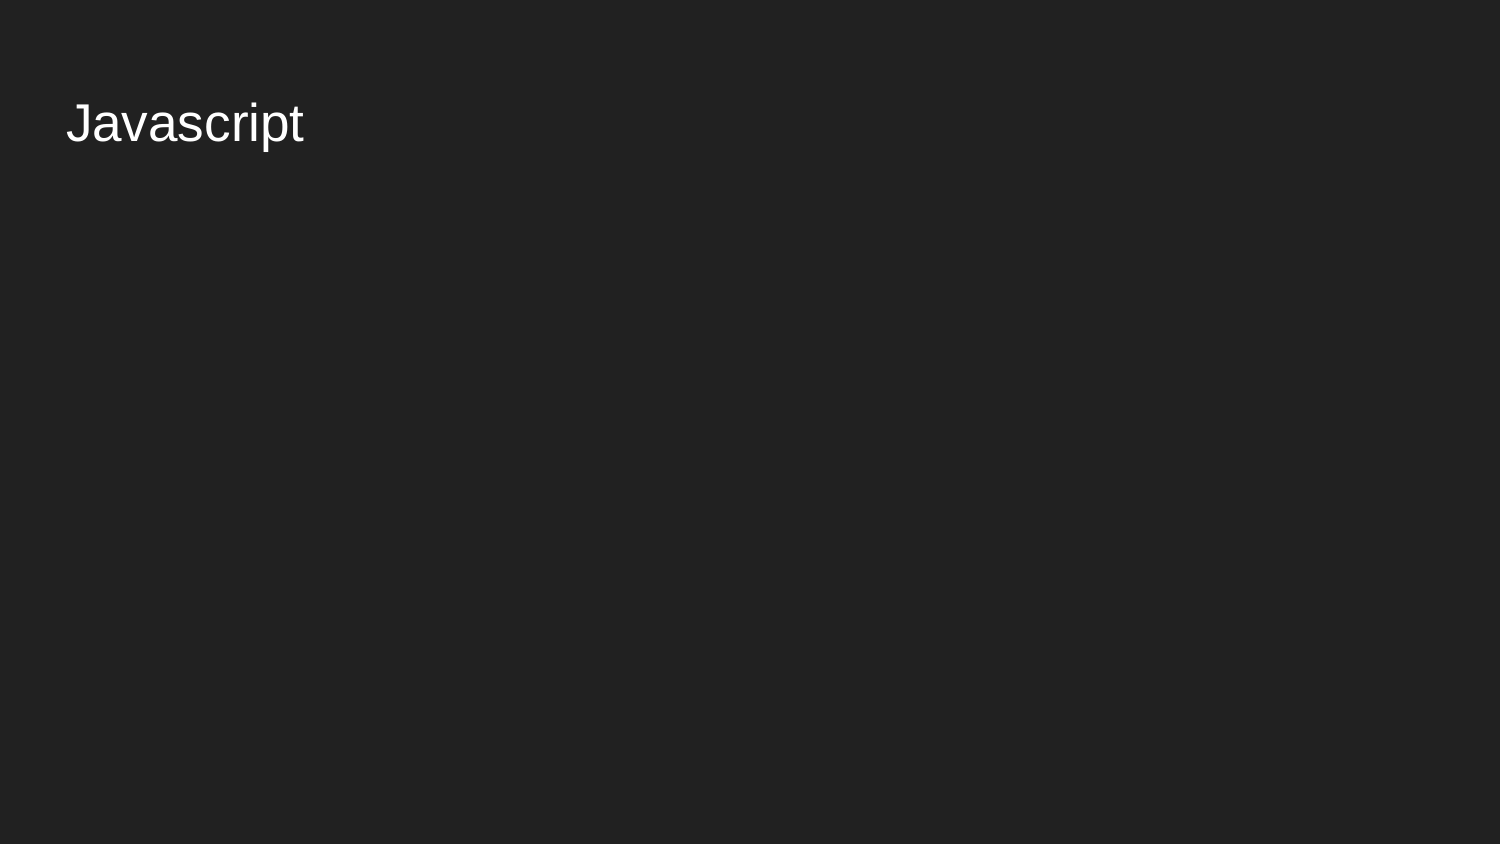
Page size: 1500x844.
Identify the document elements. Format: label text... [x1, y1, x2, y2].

title Javascript [51, 72, 1449, 167]
